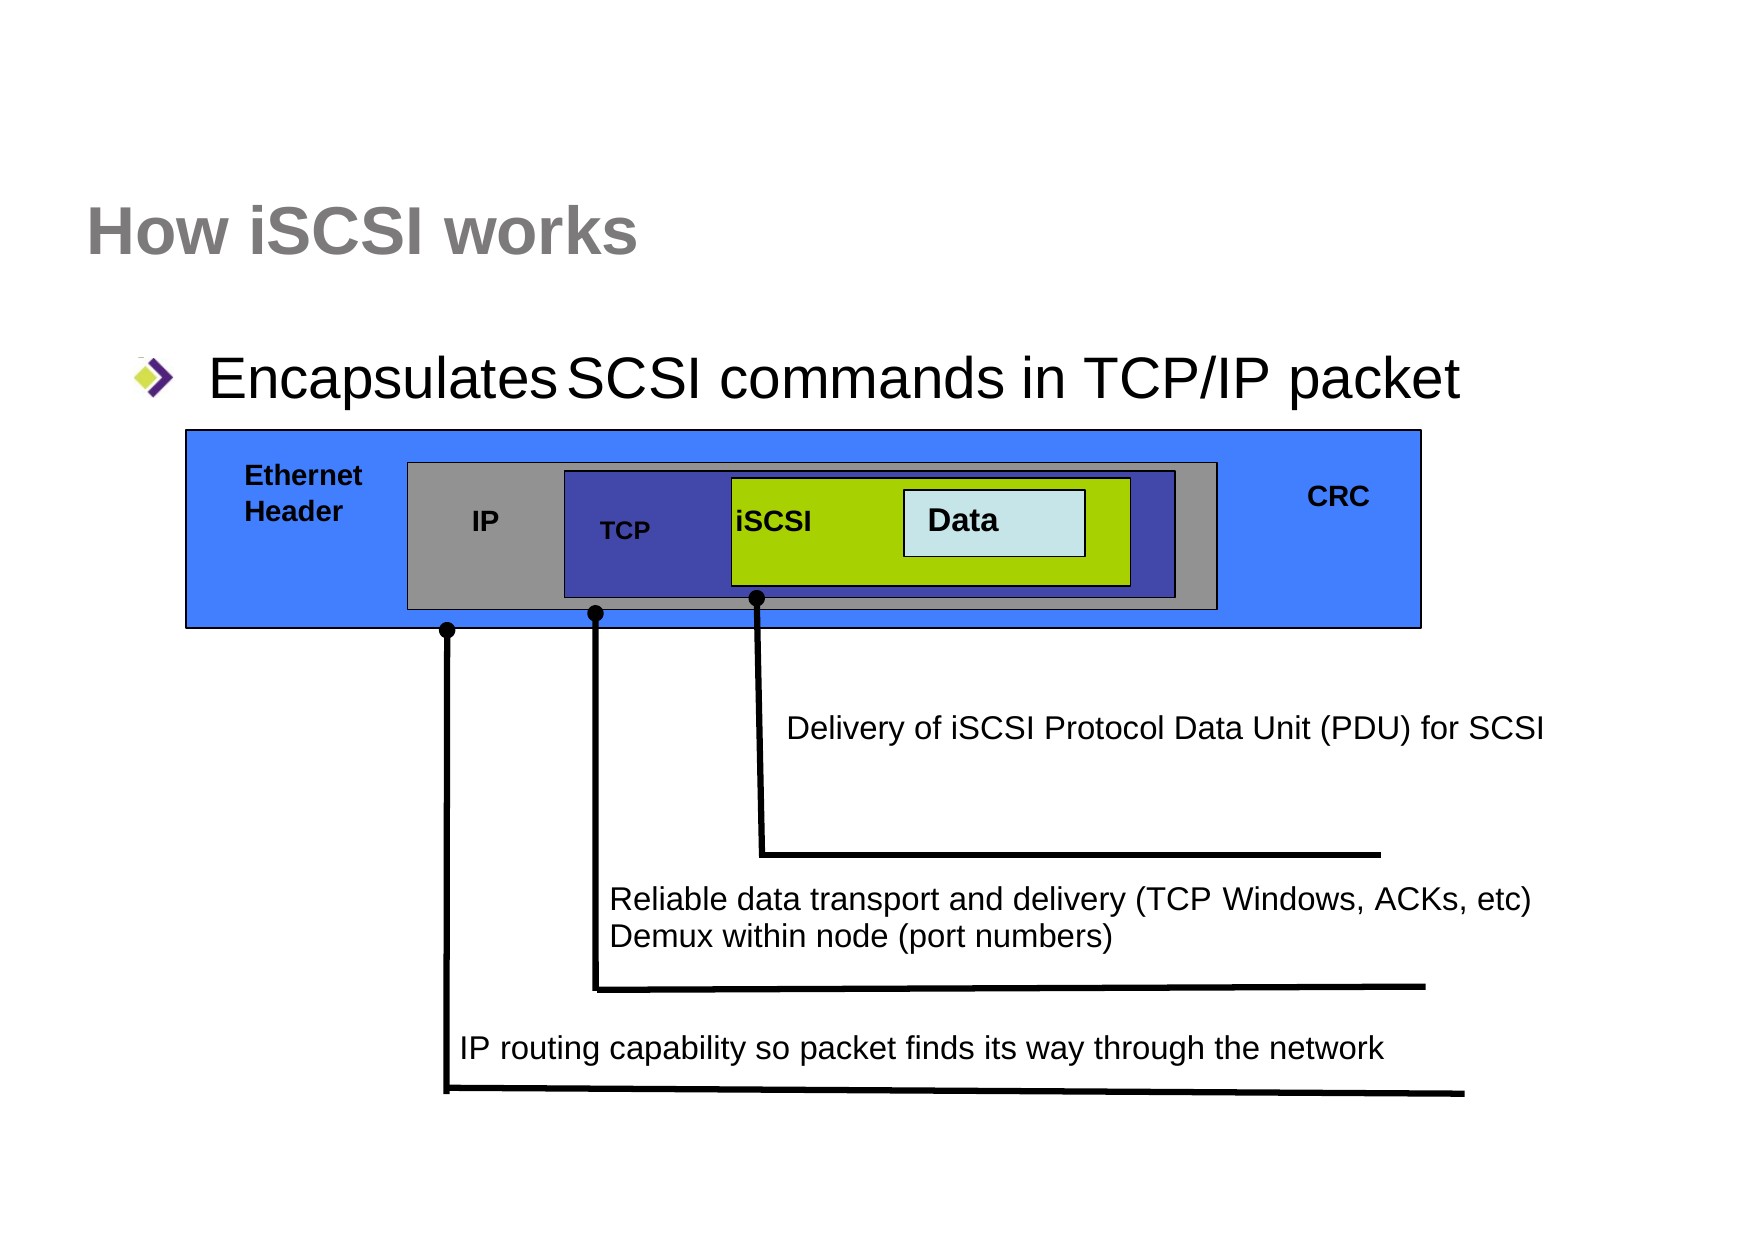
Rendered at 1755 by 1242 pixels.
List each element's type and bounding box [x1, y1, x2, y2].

text_box [133, 348, 562, 413]
text_box [1286, 348, 1472, 411]
text_box [565, 348, 714, 411]
text_box [597, 986, 1426, 990]
text_box [717, 348, 1017, 411]
text_box [457, 1031, 1391, 1068]
text_box [84, 196, 656, 269]
text_box [607, 881, 1536, 957]
text_box [1019, 348, 1078, 411]
text_box [784, 710, 1552, 747]
text_box [1081, 348, 1283, 411]
text_box [186, 429, 1465, 1095]
